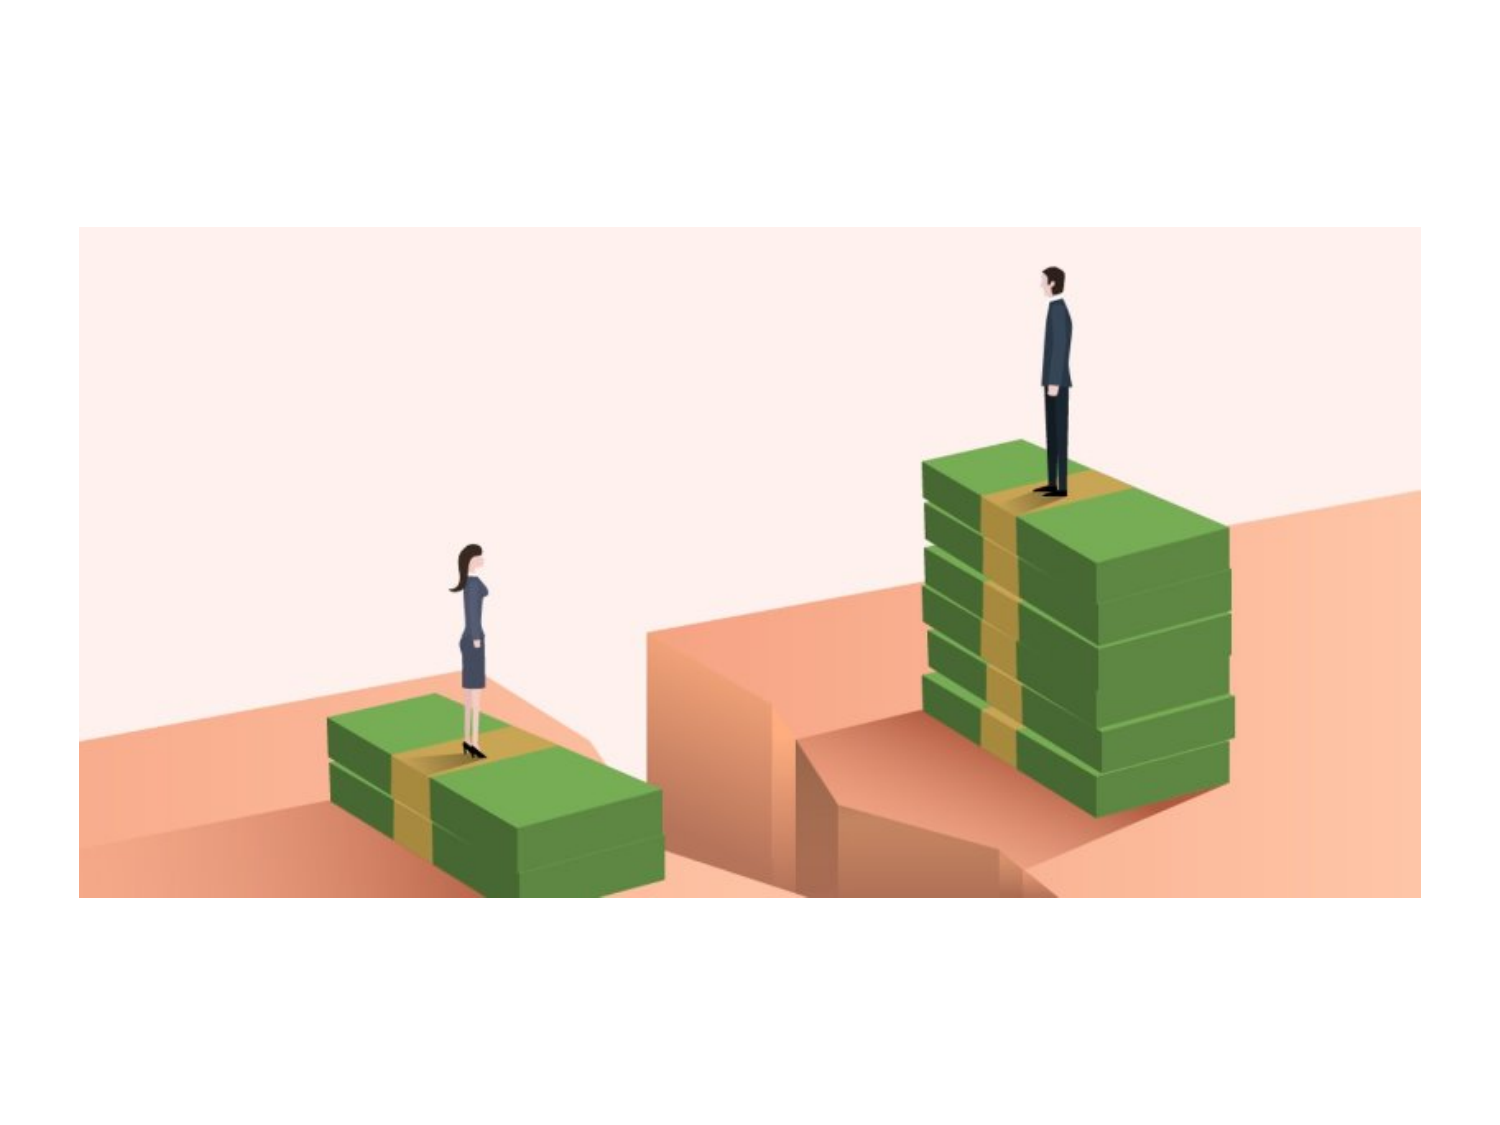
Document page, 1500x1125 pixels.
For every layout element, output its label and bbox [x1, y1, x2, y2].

picture [78, 226, 1422, 899]
